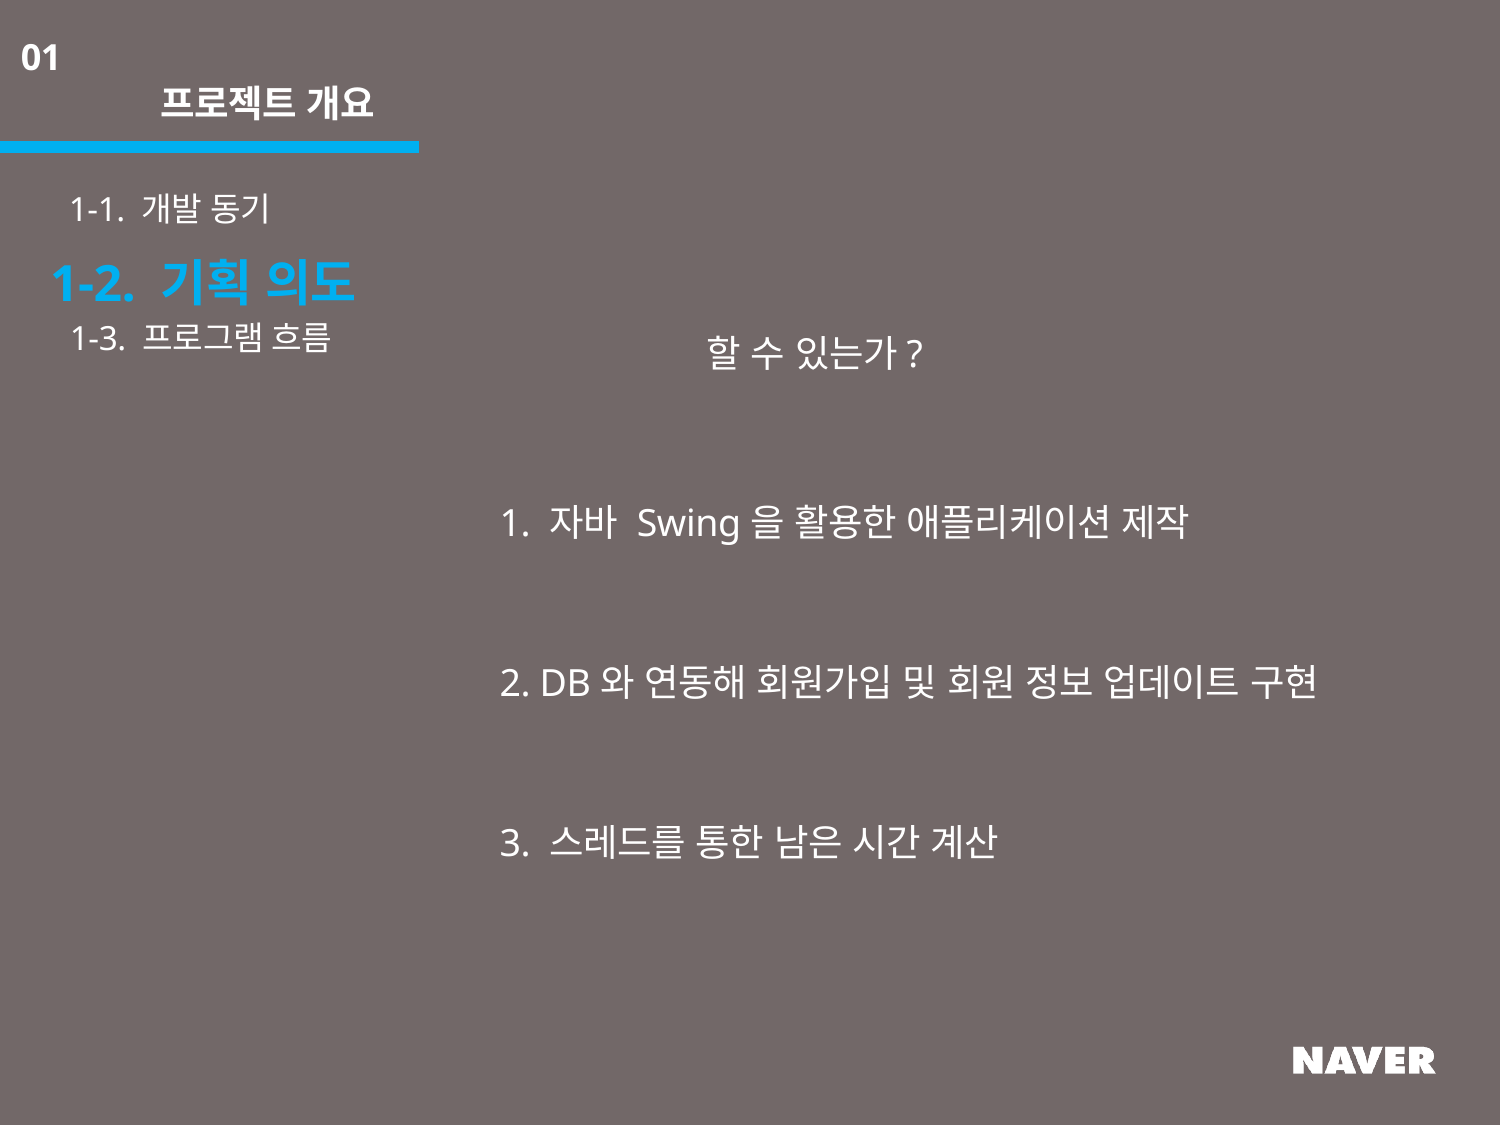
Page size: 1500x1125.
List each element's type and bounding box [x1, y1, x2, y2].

text_box [5, 27, 550, 134]
text_box [34, 180, 461, 366]
picture [0, 0, 1500, 1125]
